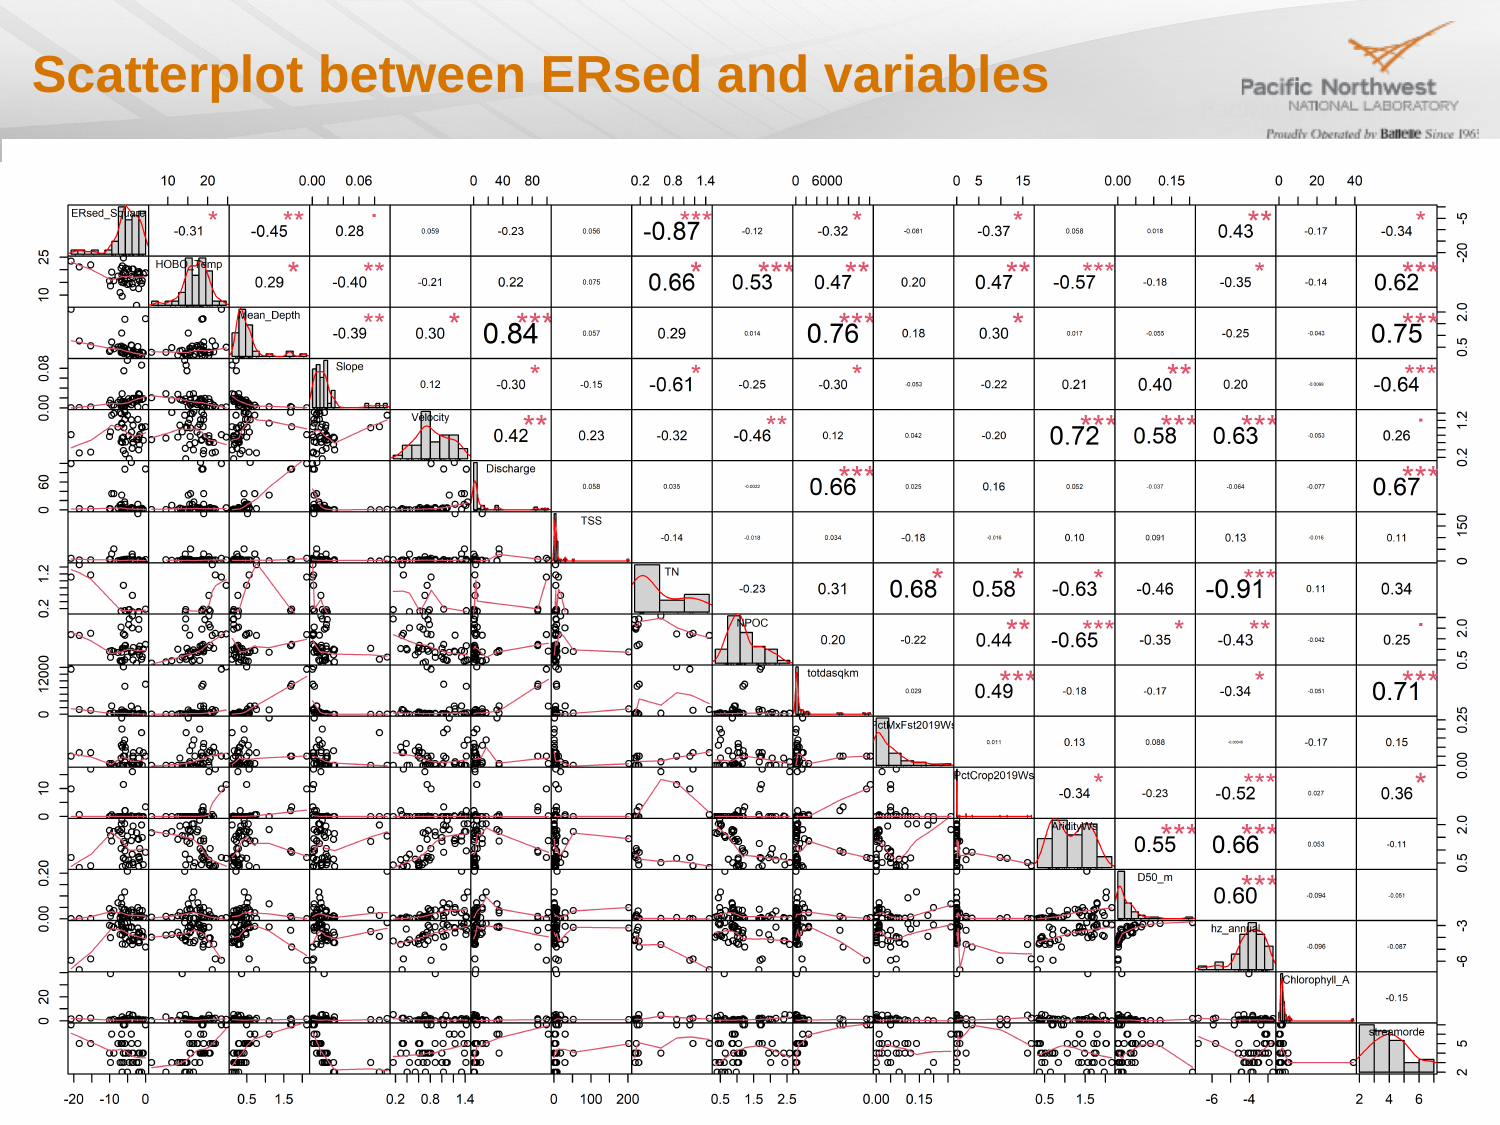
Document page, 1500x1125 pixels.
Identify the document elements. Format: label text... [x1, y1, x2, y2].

picture [0, 0, 1500, 1125]
title Scatterplot between ERsed and variables [31, 40, 1124, 104]
